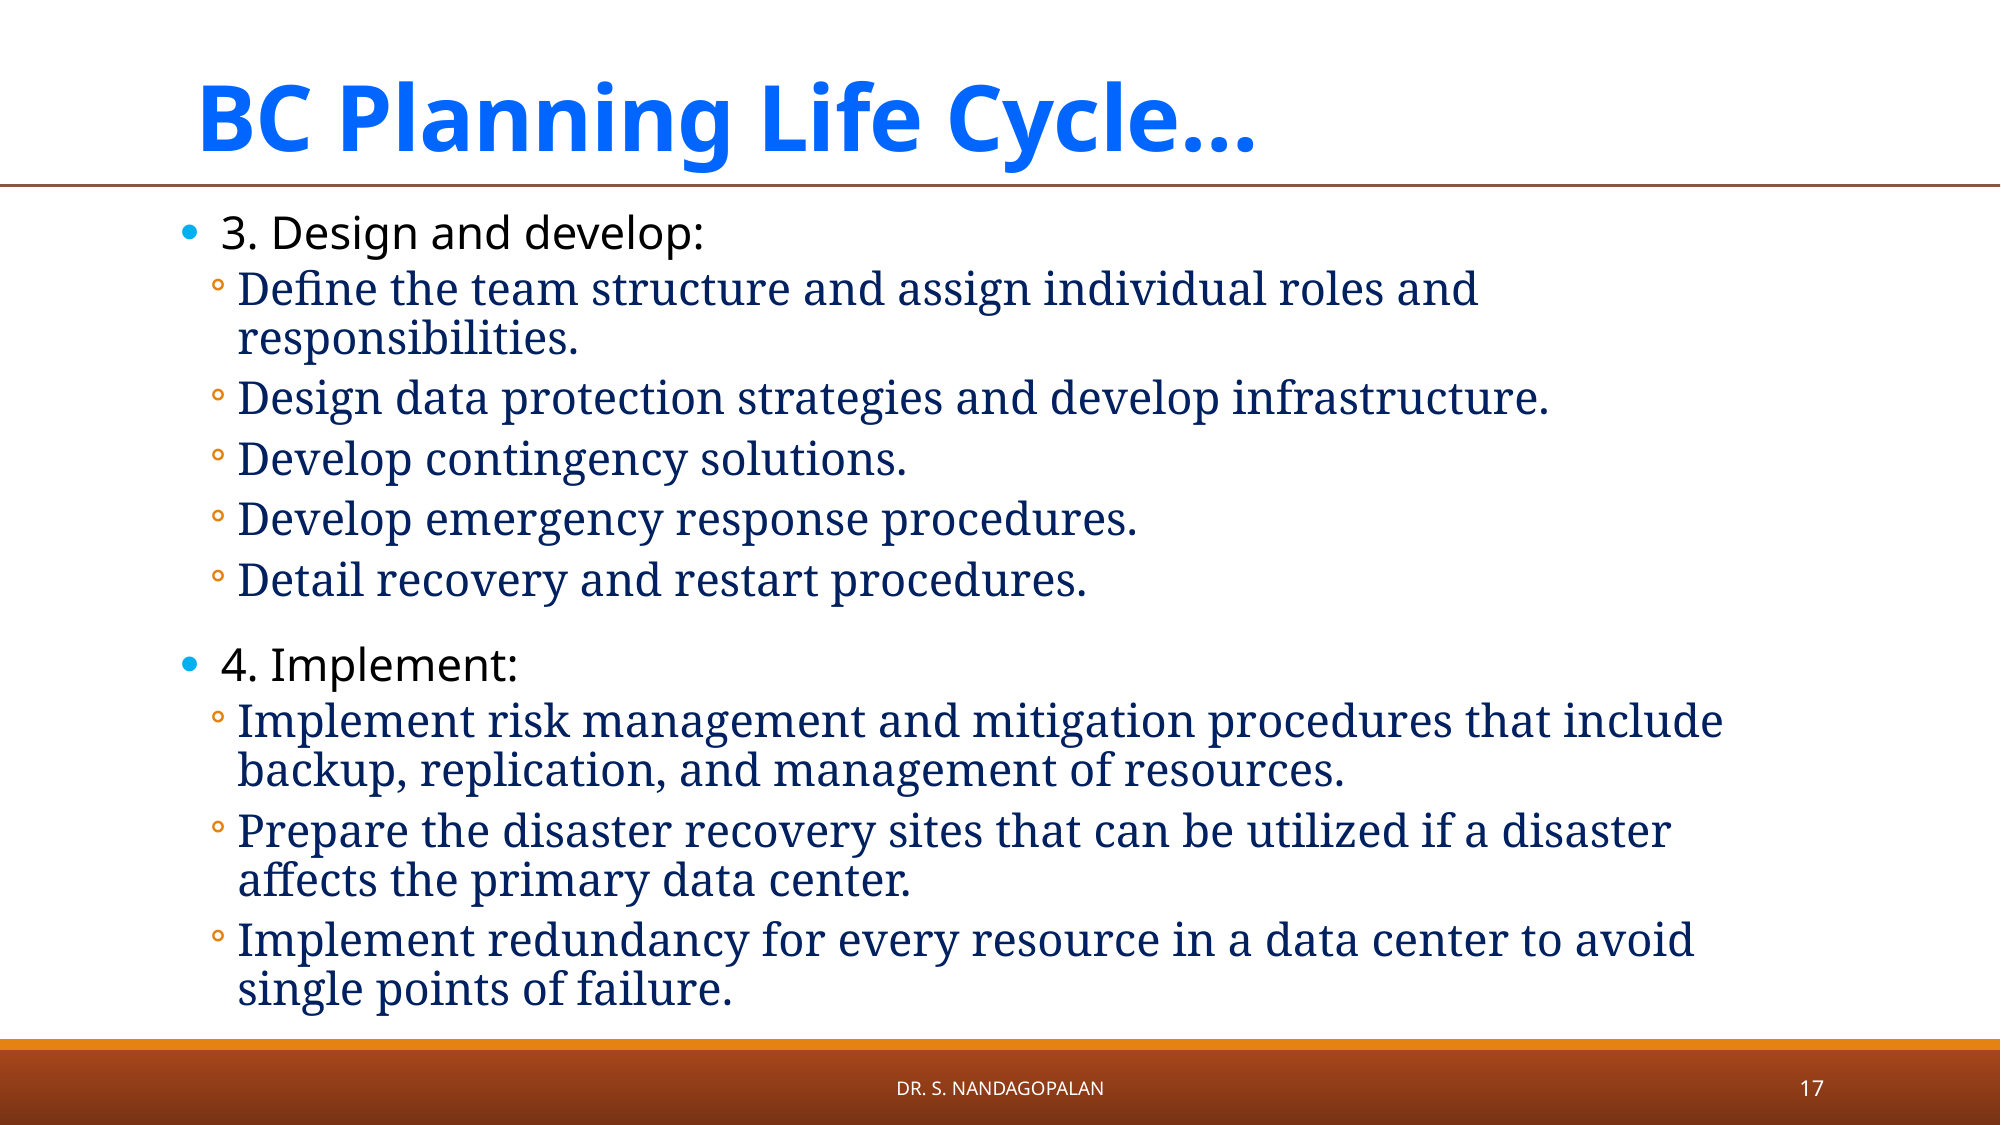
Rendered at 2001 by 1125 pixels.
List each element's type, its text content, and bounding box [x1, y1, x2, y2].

list 3. Design and develop: Define the team structure and assign individual roles and responsibilities. Design data protection strategies and develop infrastructure. Develop contingency solutions. Develop emergency response procedures. Detail recovery and restart procedures. 4. Implement: Implement risk management and mitigation procedures that include backup, replication, and management of resources. Prepare the disaster recovery sites that can be utilized if a disaster affects the primary data center. Implement redundancy for every resource in a data center to avoid single points of failure. [180, 196, 1745, 1026]
slide_number 17 [1624, 1059, 1840, 1120]
title BC Planning Life Cycle… [180, 47, 1691, 178]
footer Dr. S. Nandagopalan [604, 1059, 1396, 1120]
